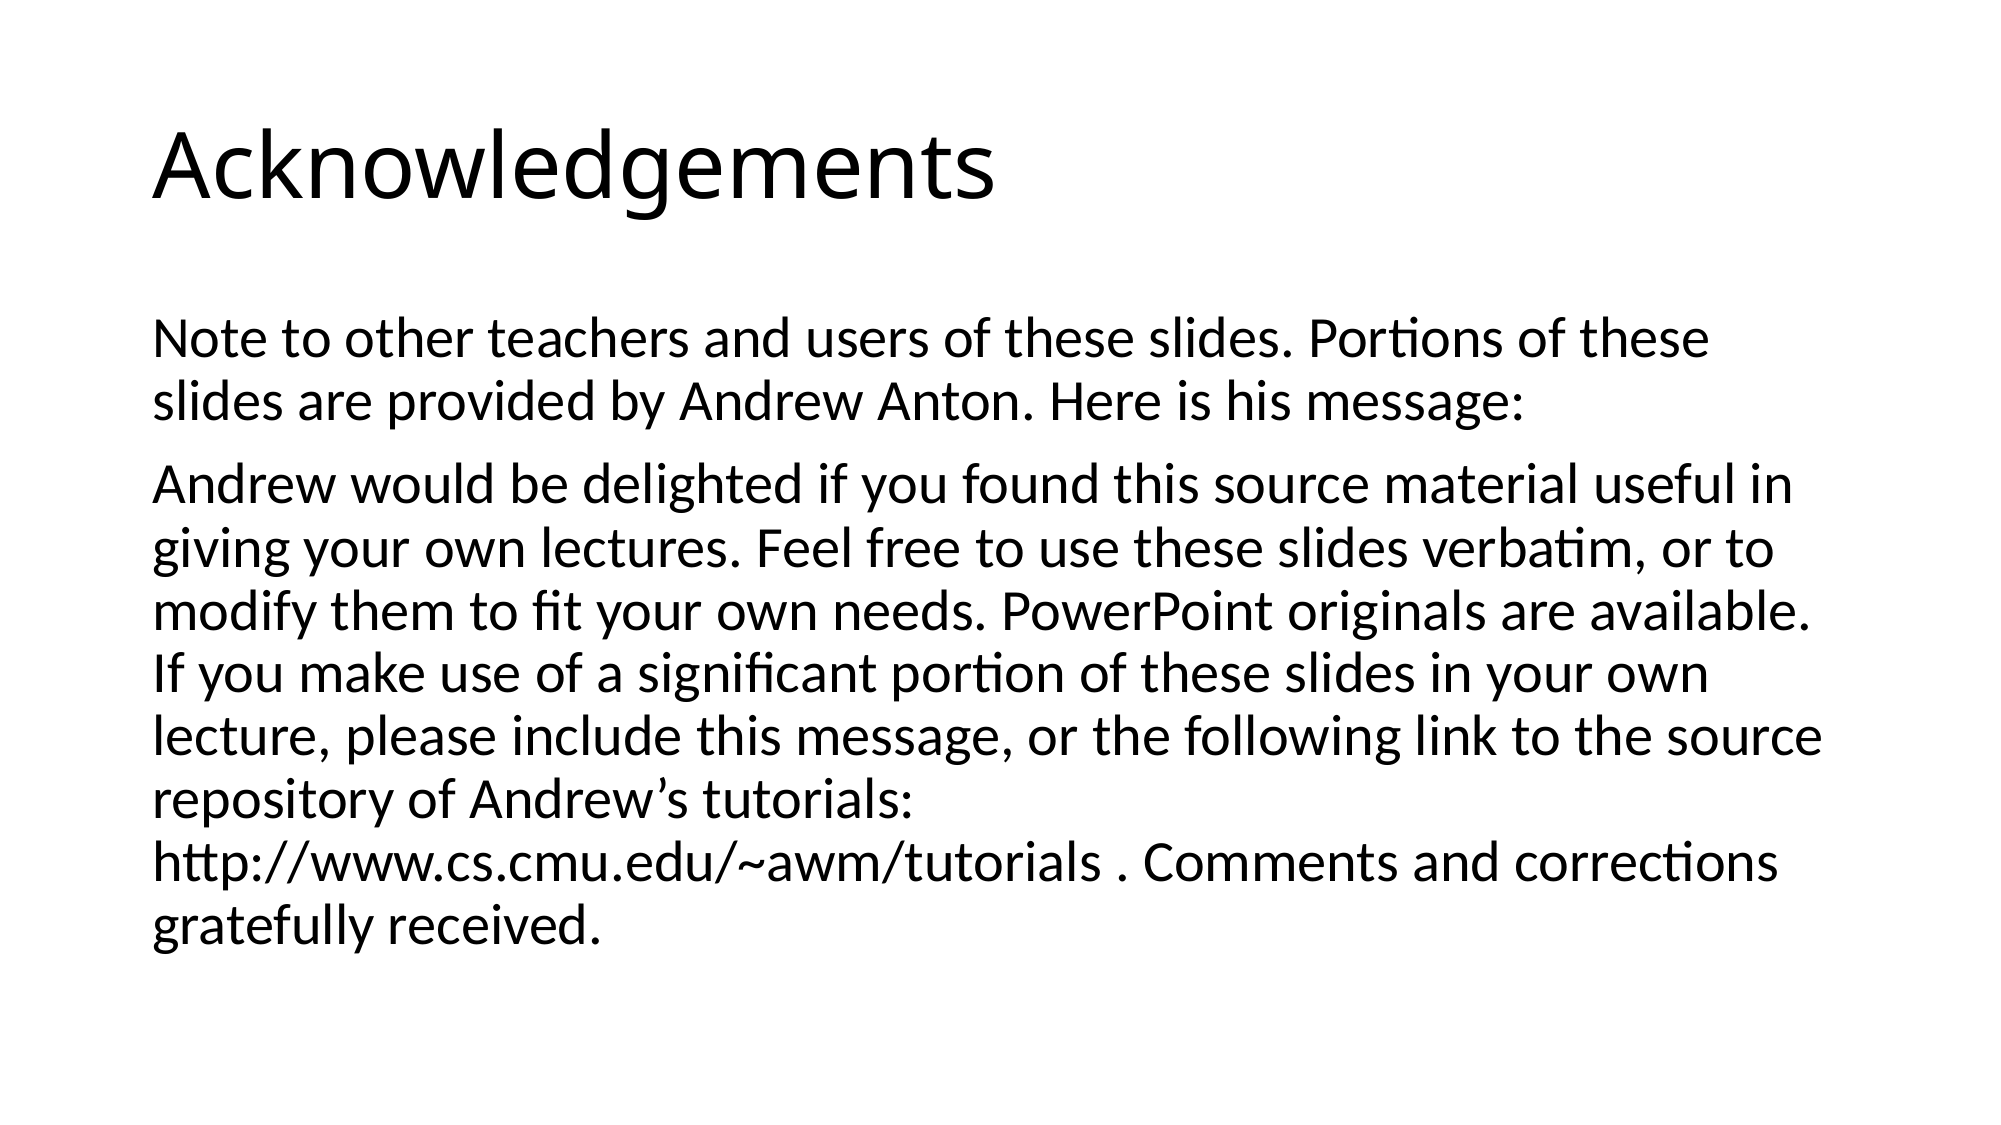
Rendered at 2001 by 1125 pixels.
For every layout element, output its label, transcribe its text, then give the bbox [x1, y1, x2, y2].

list Note to other teachers and users of these slides. Portions of these slides are provided by Andrew Anton. Here is his message: Andrew would be delighted if you found this source material useful in giving your own lectures. Feel free to use these slides verbatim, or to modify them to fit your own needs. PowerPoint originals are available. If you make use of a significant portion of these slides in your own lecture, please include this message, or the following link to the source repository of Andrew’s tutorials: http://www.cs.cmu.edu/~awm/tutorials . Comments and corrections gratefully received. [137, 299, 1863, 1014]
title Acknowledgements [137, 59, 1863, 278]
